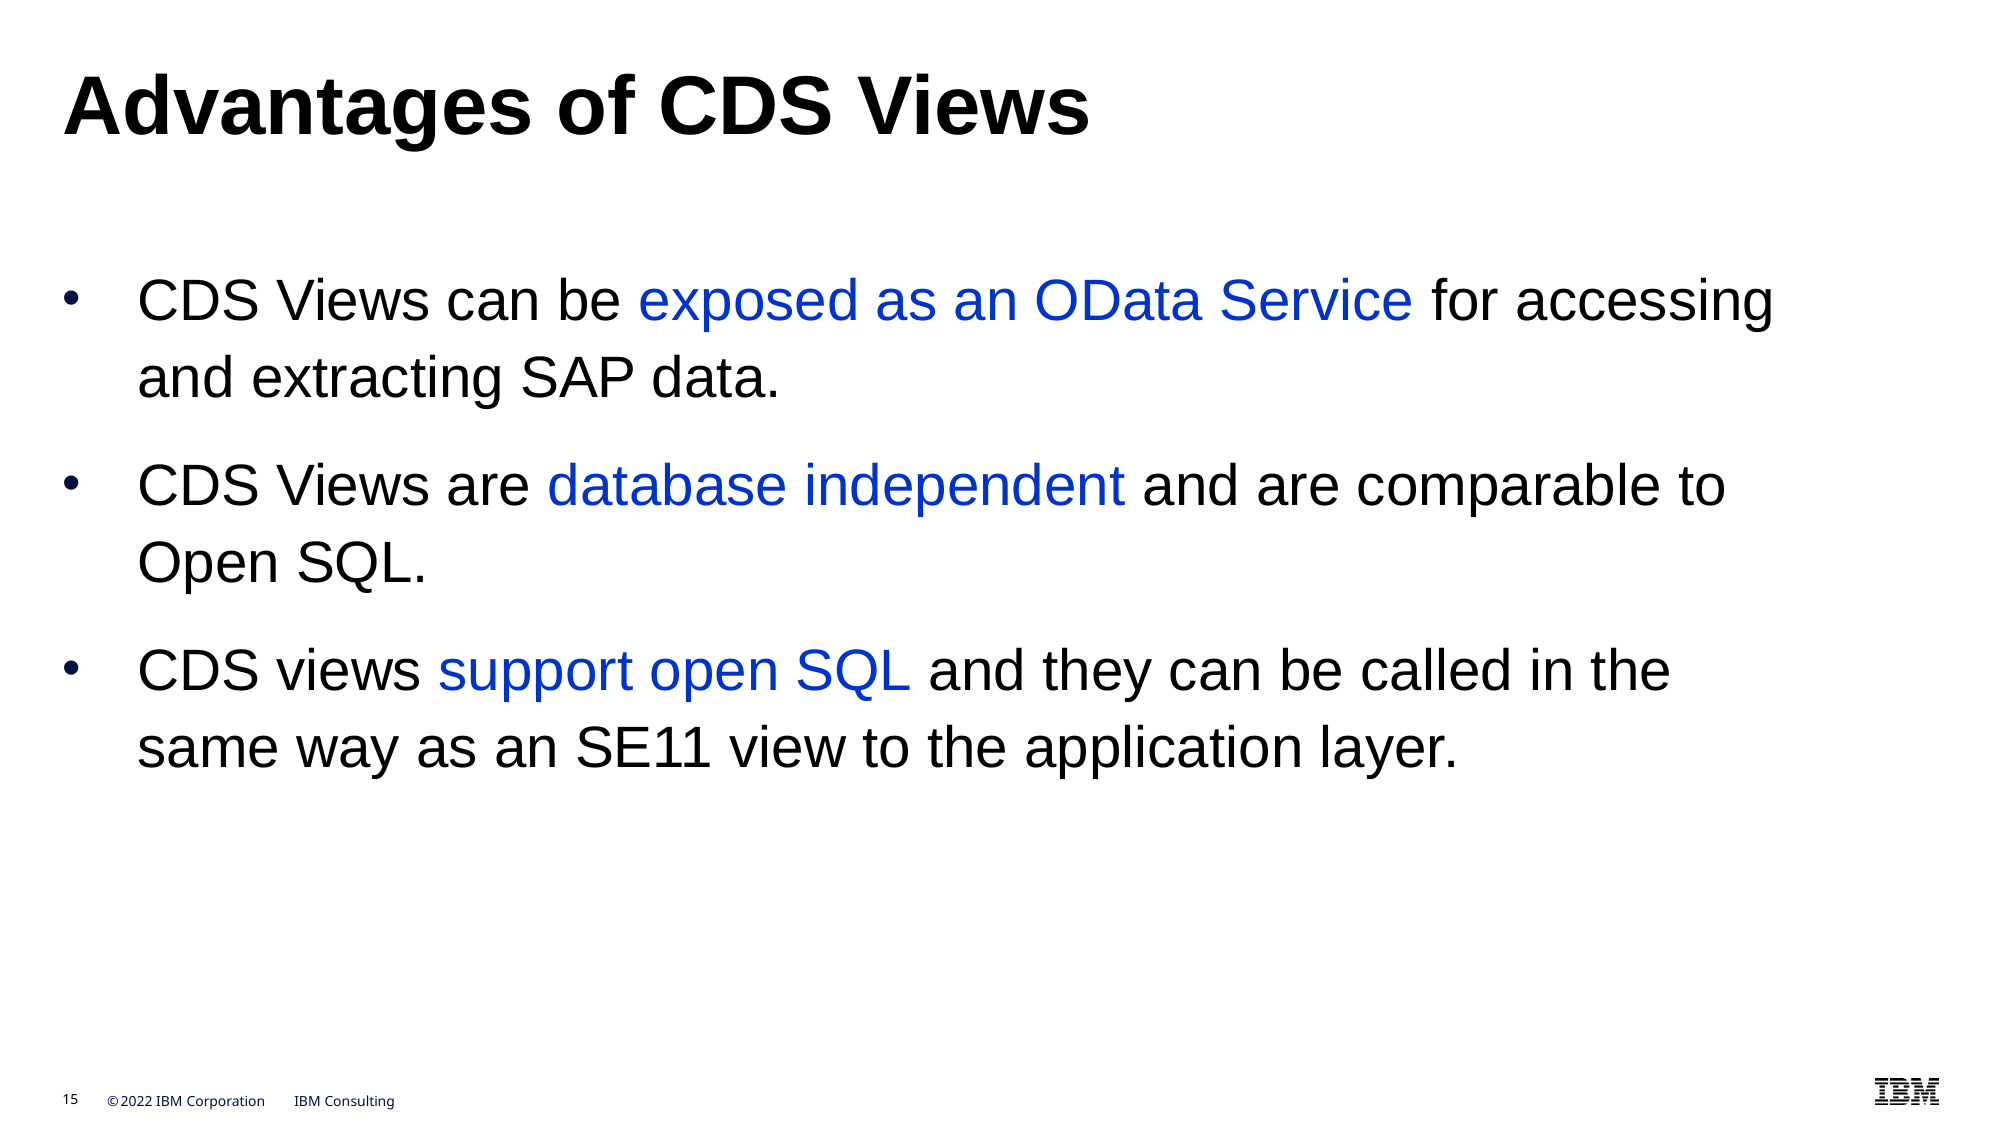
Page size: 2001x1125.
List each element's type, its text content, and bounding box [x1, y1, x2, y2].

picture [1875, 1078, 1939, 1105]
list CDS Views can be exposed as an OData Service for accessing and extracting SAP data. CDS Views are database independent and are comparable to Open SQL. CDS views support open SQL and they can be called in the same way as an SE11 view to the application layer. [62, 254, 1802, 1014]
title Advantages of CDS Views [62, 62, 1904, 239]
